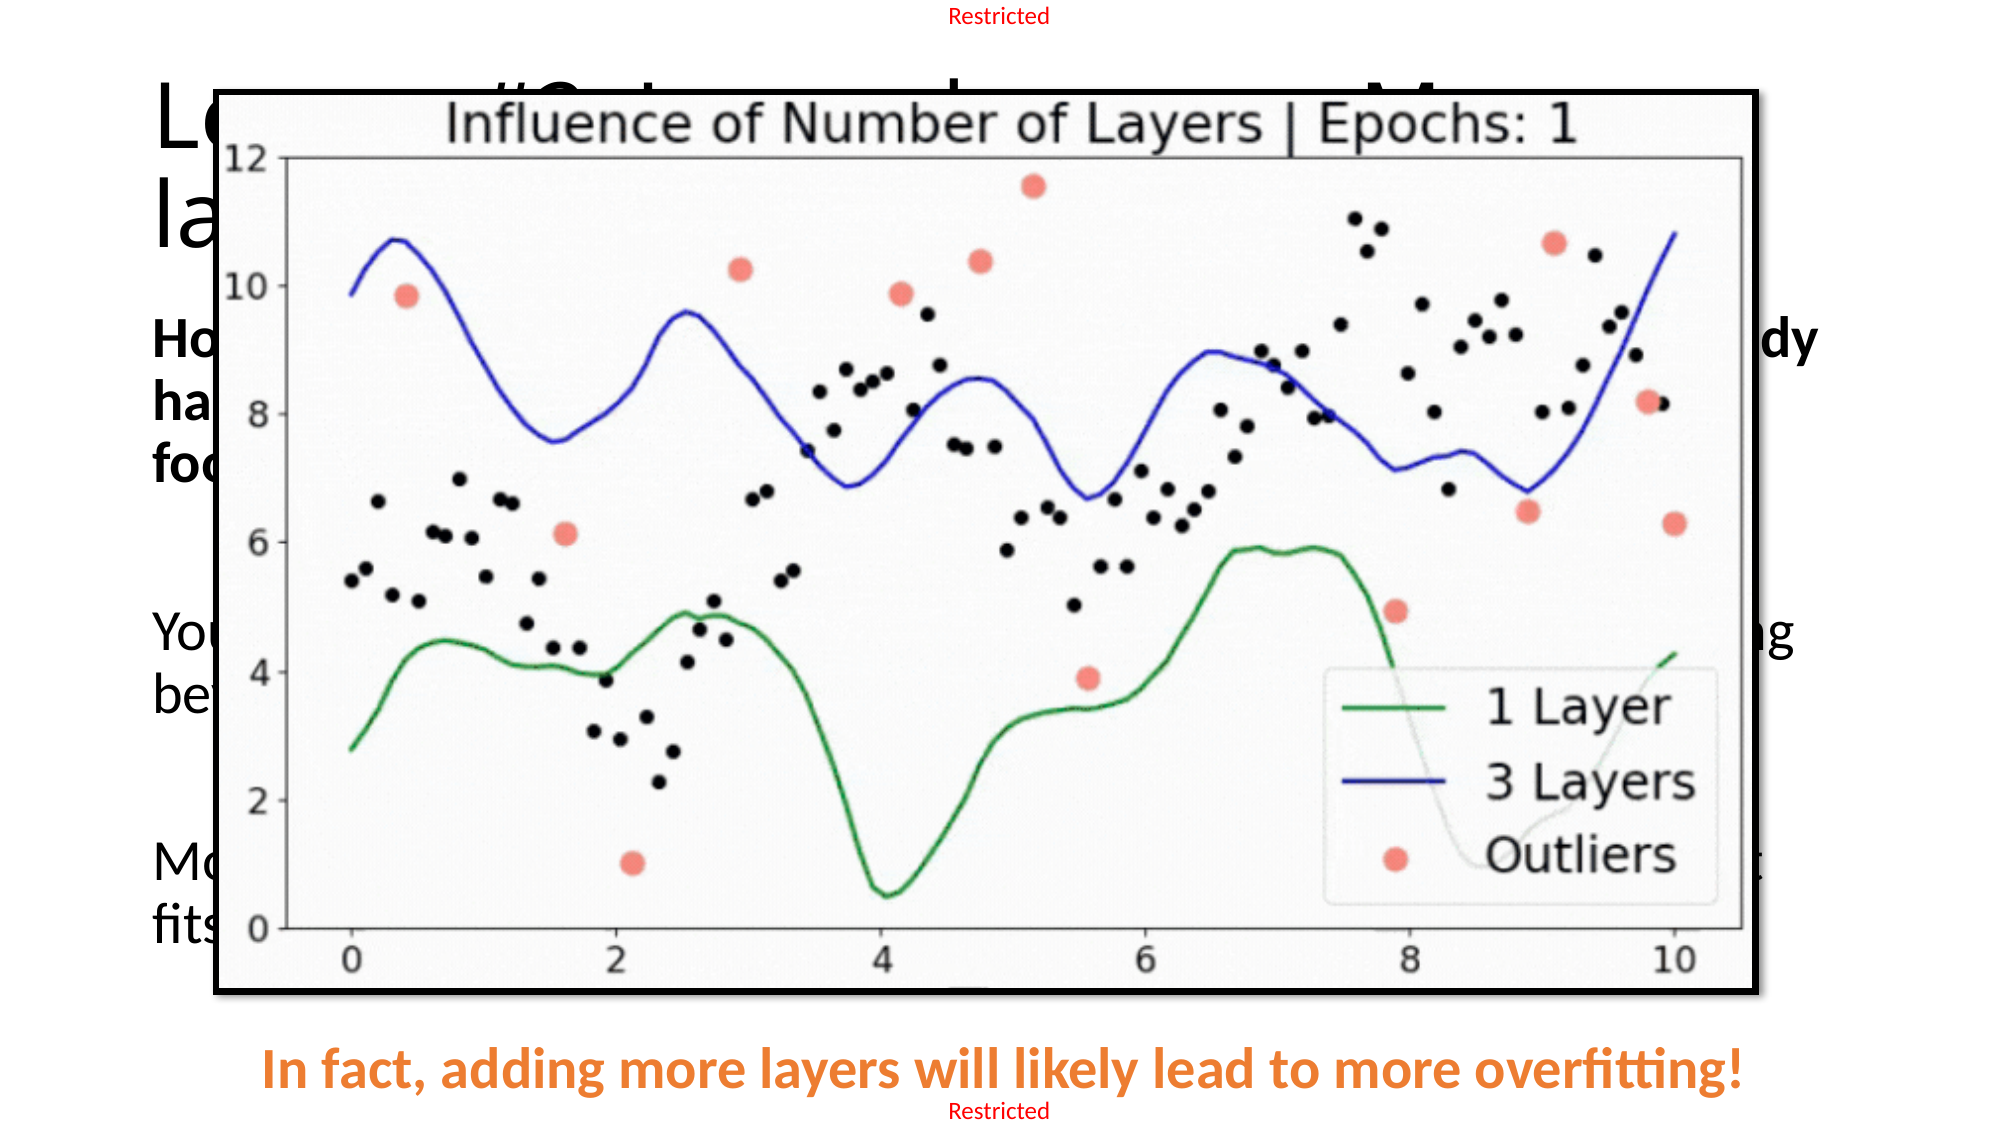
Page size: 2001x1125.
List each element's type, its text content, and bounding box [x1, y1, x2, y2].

text_box In fact, adding more layers will likely lead to more overfitting! [164, 1022, 1843, 1108]
title Lesson #2: Larger layers vs. More layers [137, 59, 1863, 278]
picture [218, 95, 1753, 989]
list However, “adding an extra layer to a model that is failing and already has many layers in the hopes that it will suddenly fix it” is often foolish and will have limited results. You need enough layers to match the complexity of the task, anything beyond that is most likely overkill and will not help. More often than not, you are NOT using the right TYPE of layers that fits the TYPE of data you are playing with (more on this later). [137, 299, 1863, 1125]
